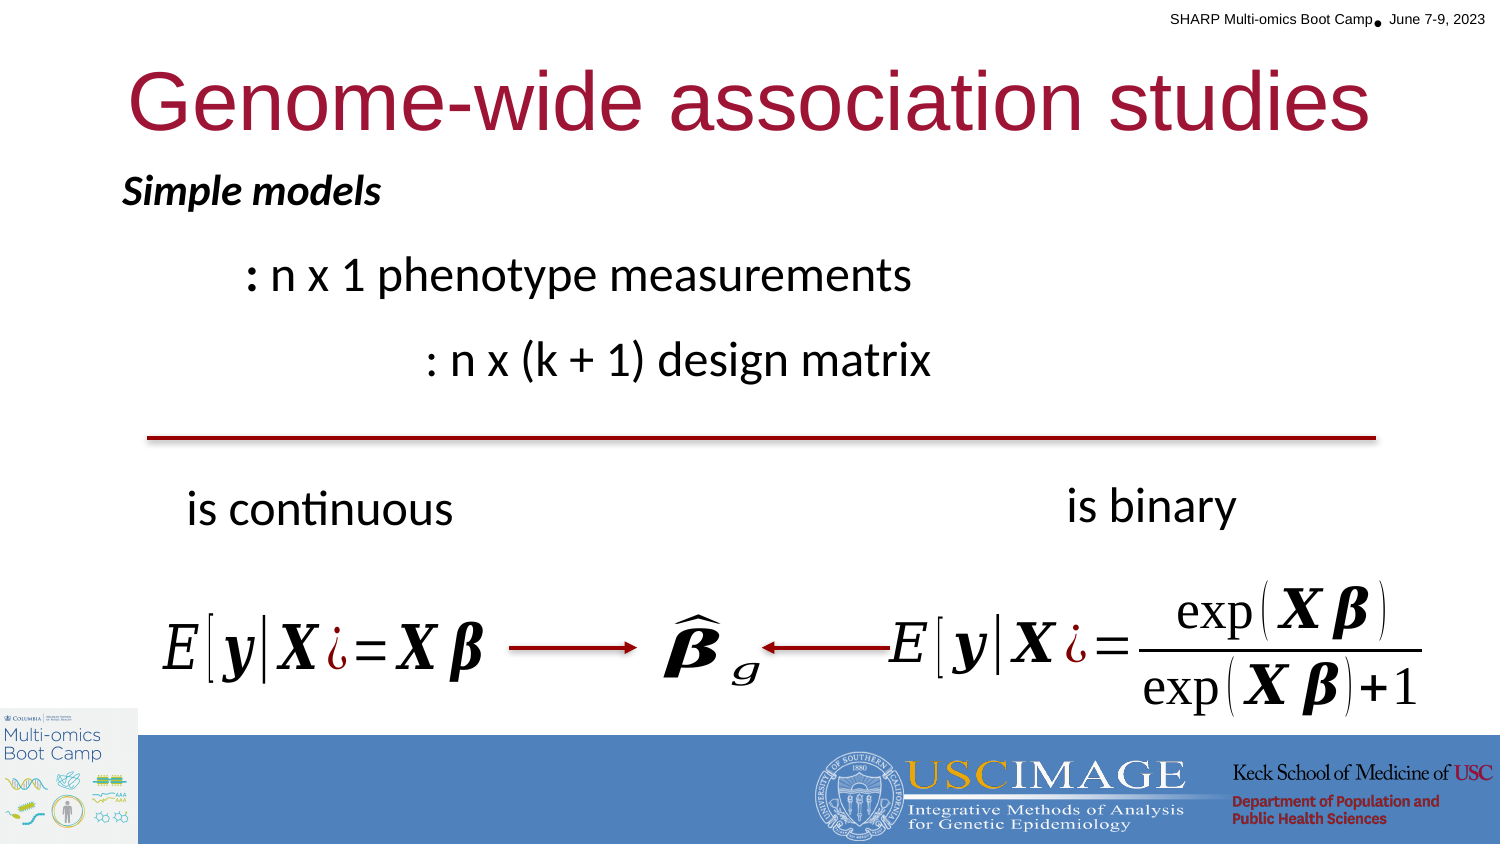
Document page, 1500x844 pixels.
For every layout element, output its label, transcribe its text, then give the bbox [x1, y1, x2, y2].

picture [799, 738, 1500, 844]
text_box Simple models [111, 168, 675, 221]
title Genome-wide association studies [75, 27, 1425, 168]
picture [0, 708, 138, 844]
